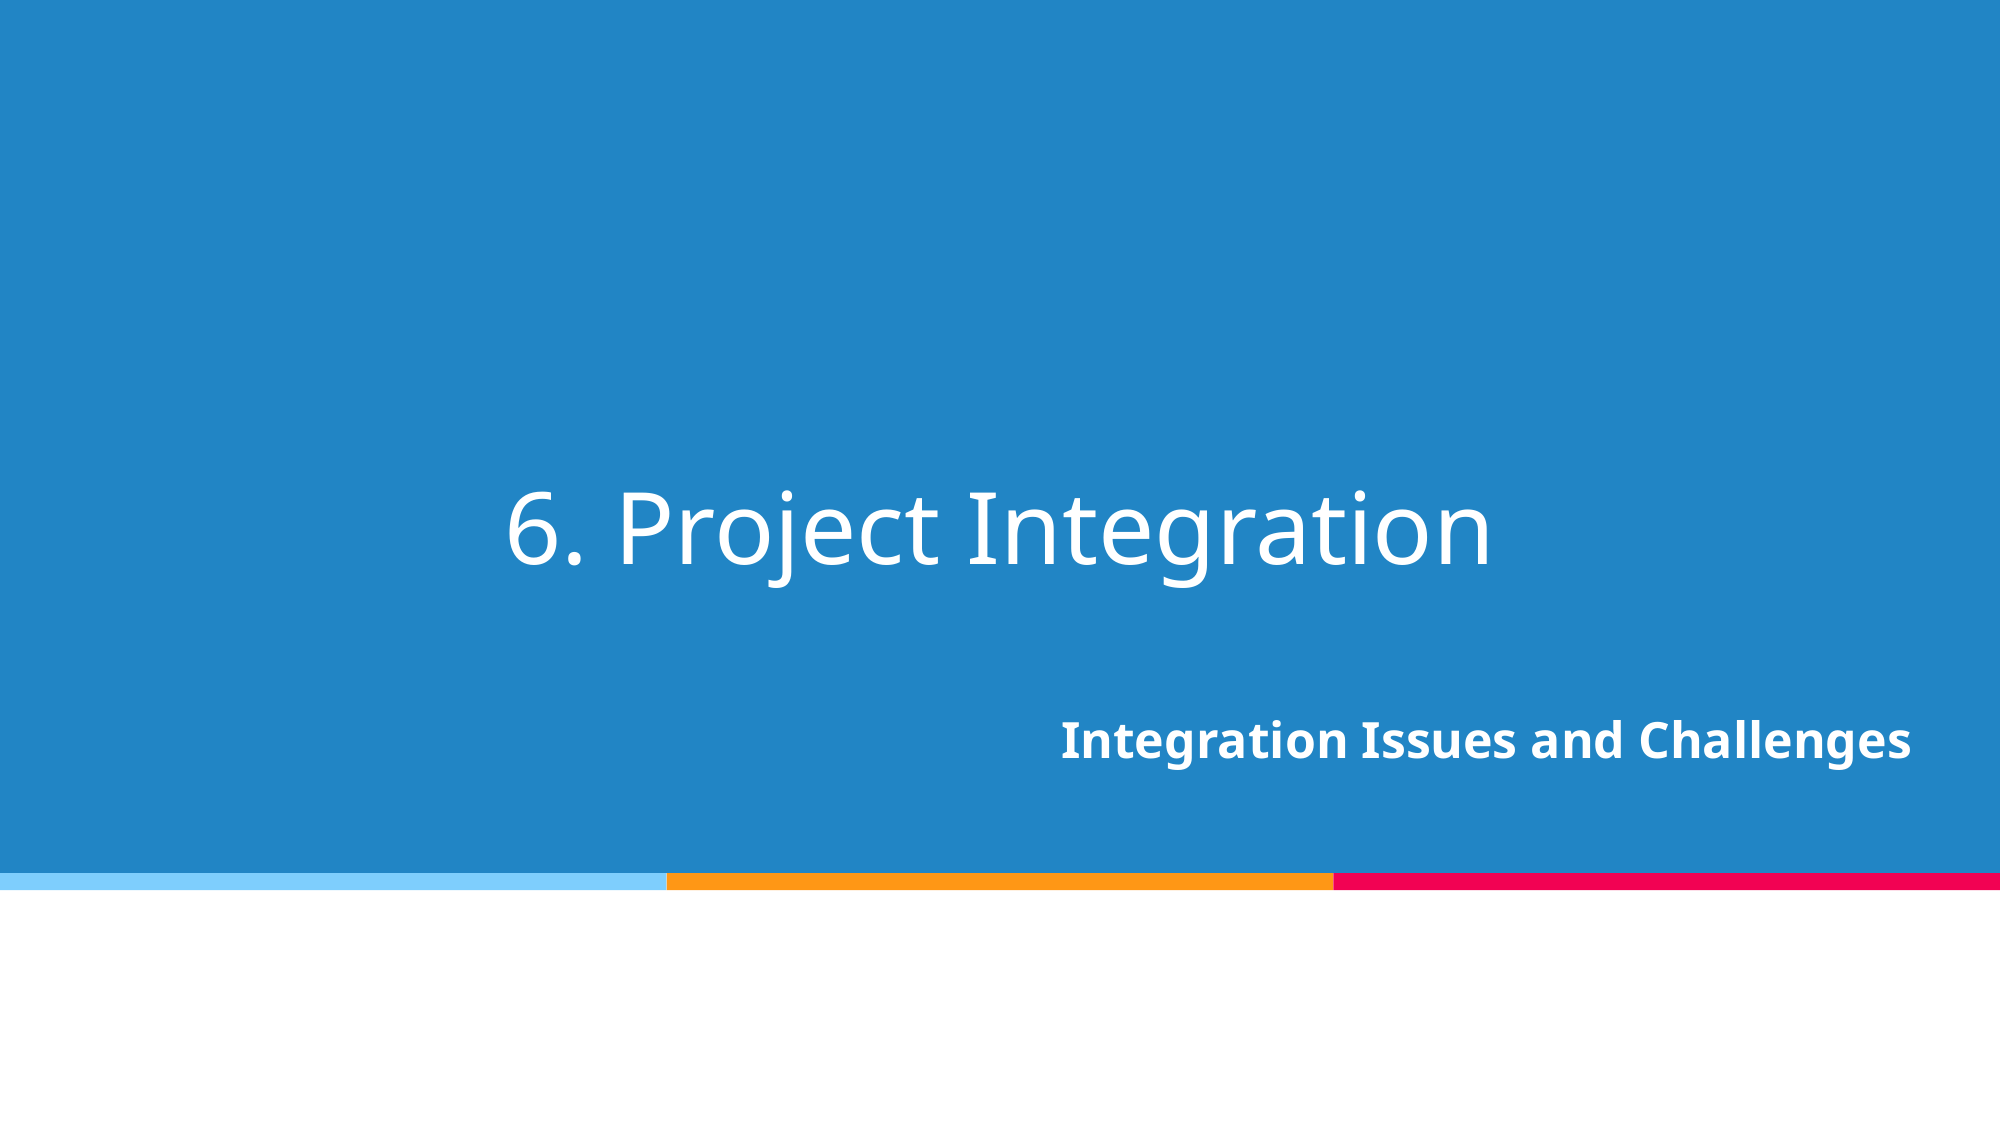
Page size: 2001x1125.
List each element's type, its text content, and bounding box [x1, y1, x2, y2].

title 6. Project Integration [150, 346, 1850, 600]
subtitle Integration Issues and Challenges [227, 693, 1928, 866]
